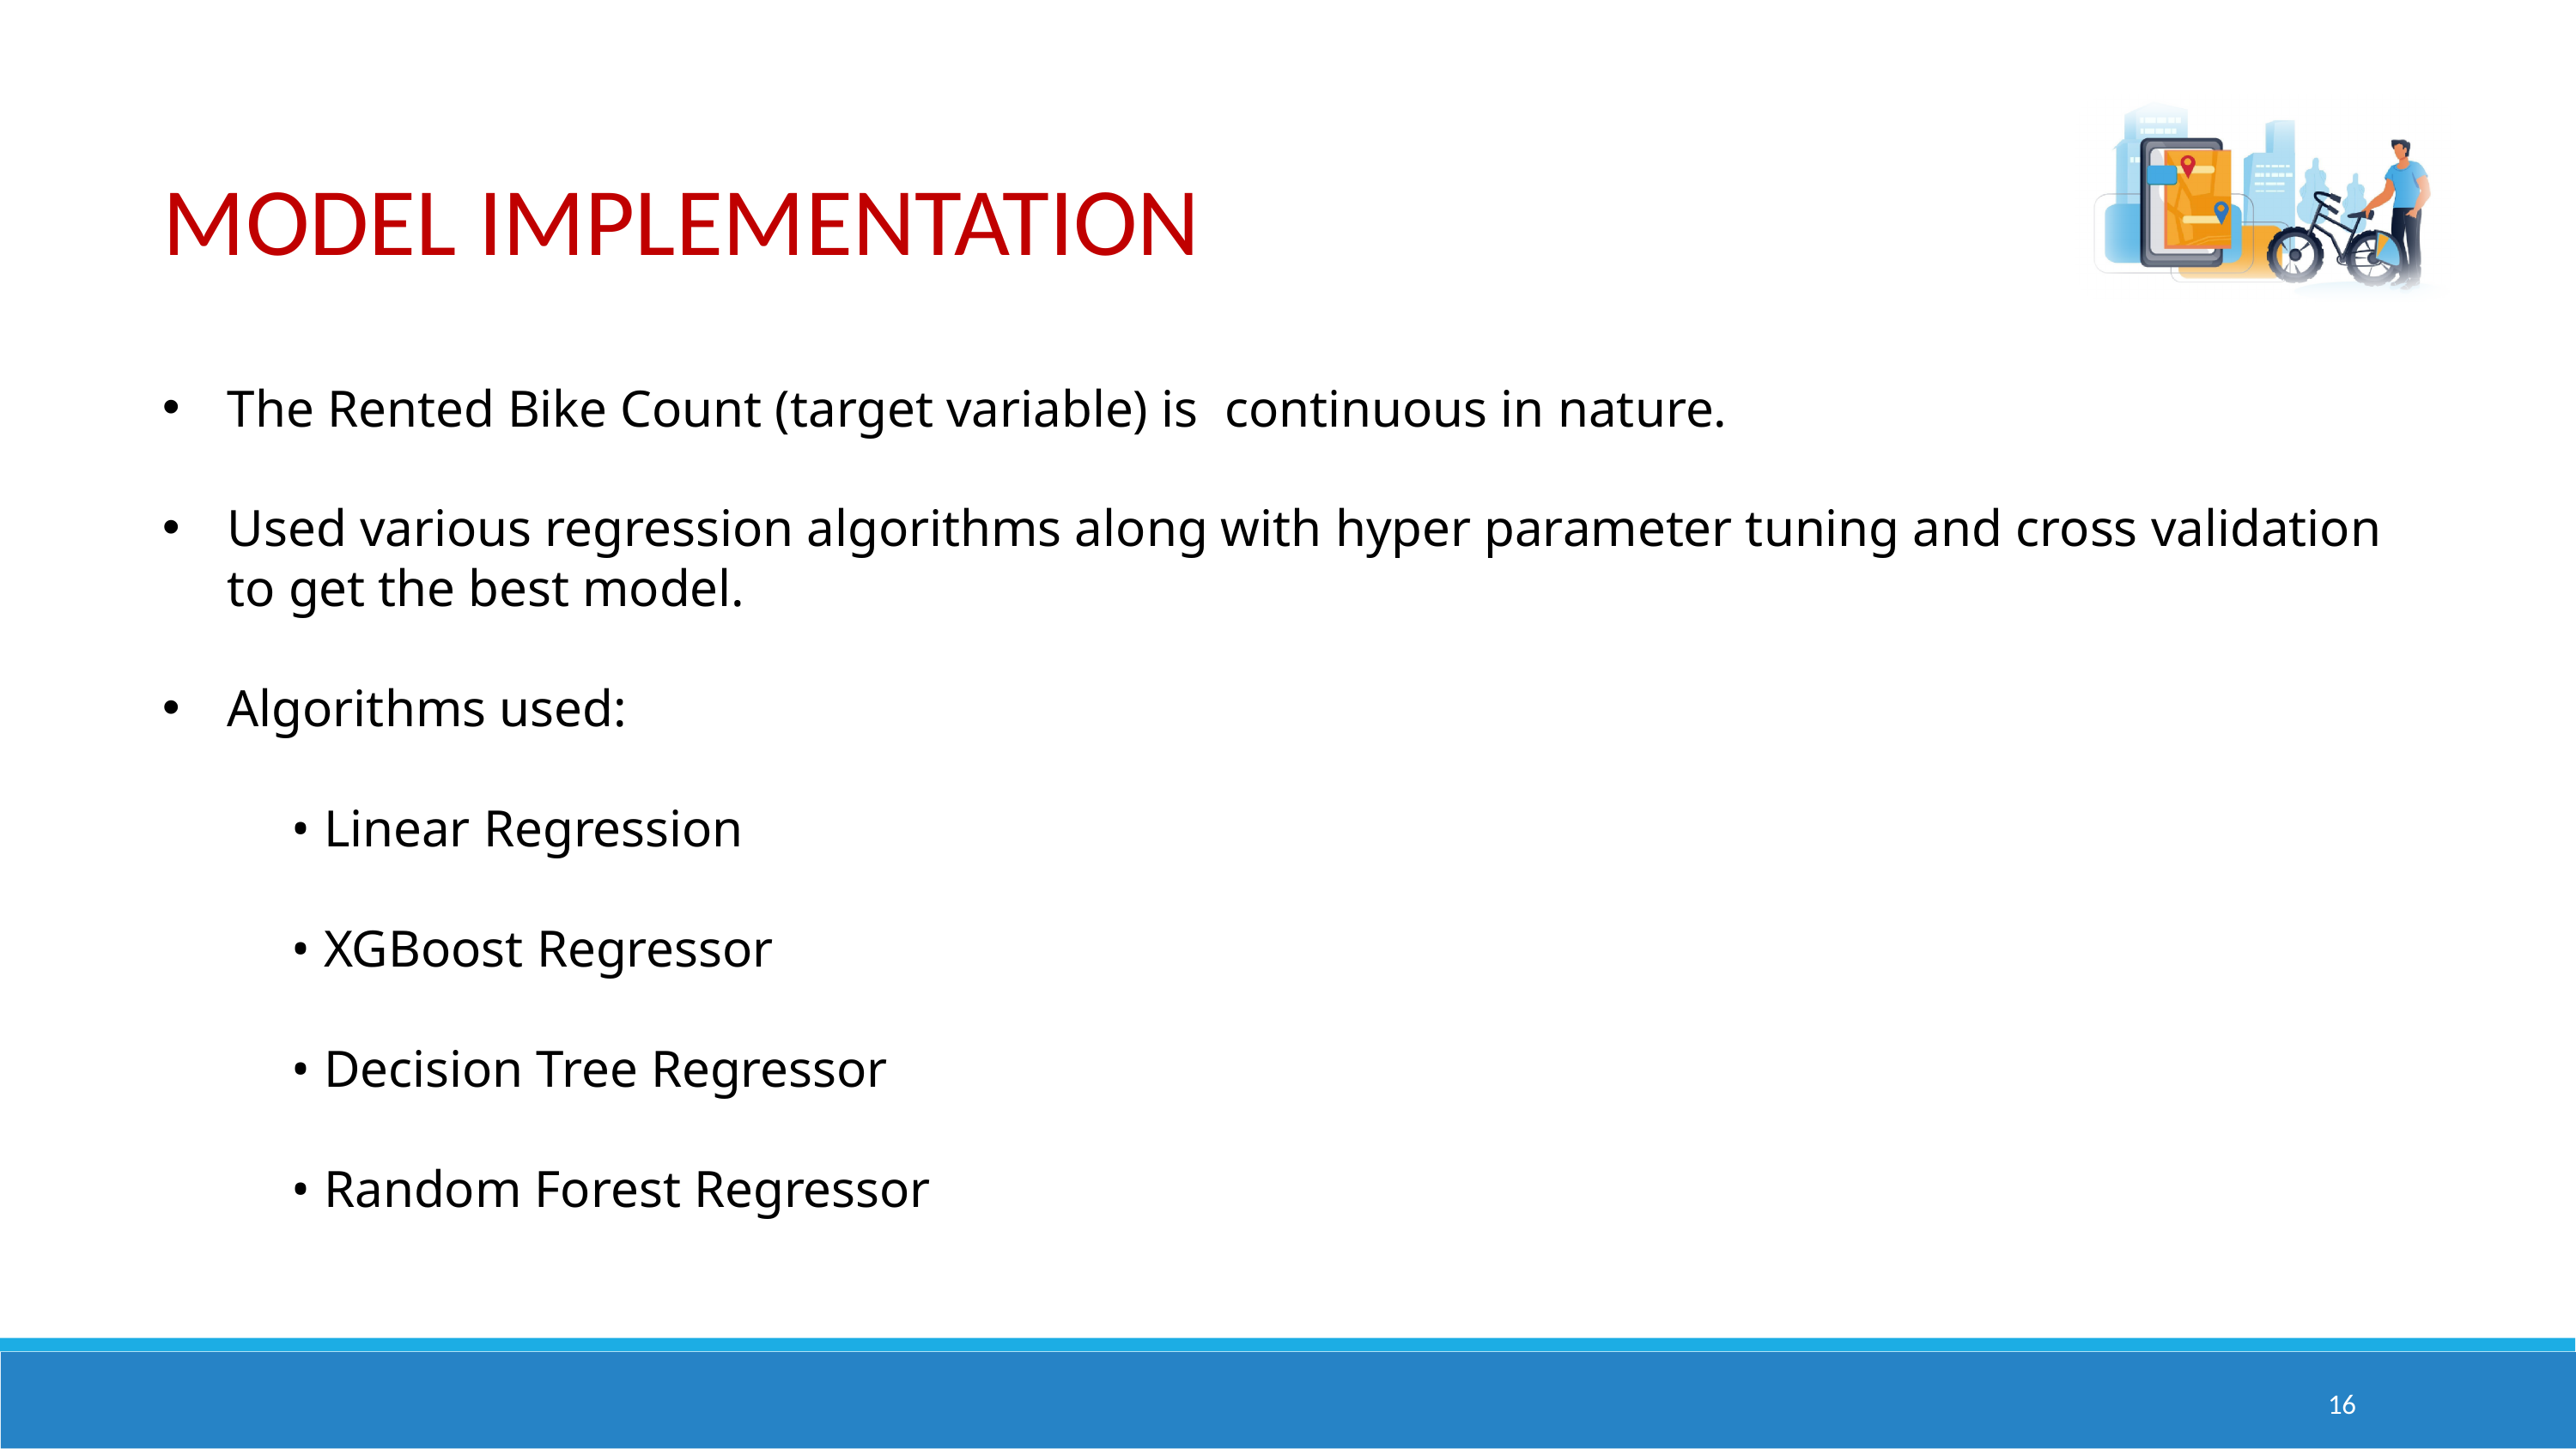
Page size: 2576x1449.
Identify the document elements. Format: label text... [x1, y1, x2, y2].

text_box The Rented Bike Count (target variable) is continuous in nature. Used various regression algorithms along with hyper parameter tuning and cross validation to get the best model. Algorithms used: • Linear Regression • XGBoost Regressor • Decision Tree Regressor • Random Forest Regressor [149, 370, 2426, 1284]
text_box MODEL IMPLEMENTATION [149, 152, 1321, 370]
slide_number 16 [2092, 1364, 2369, 1442]
picture [2070, 90, 2458, 307]
